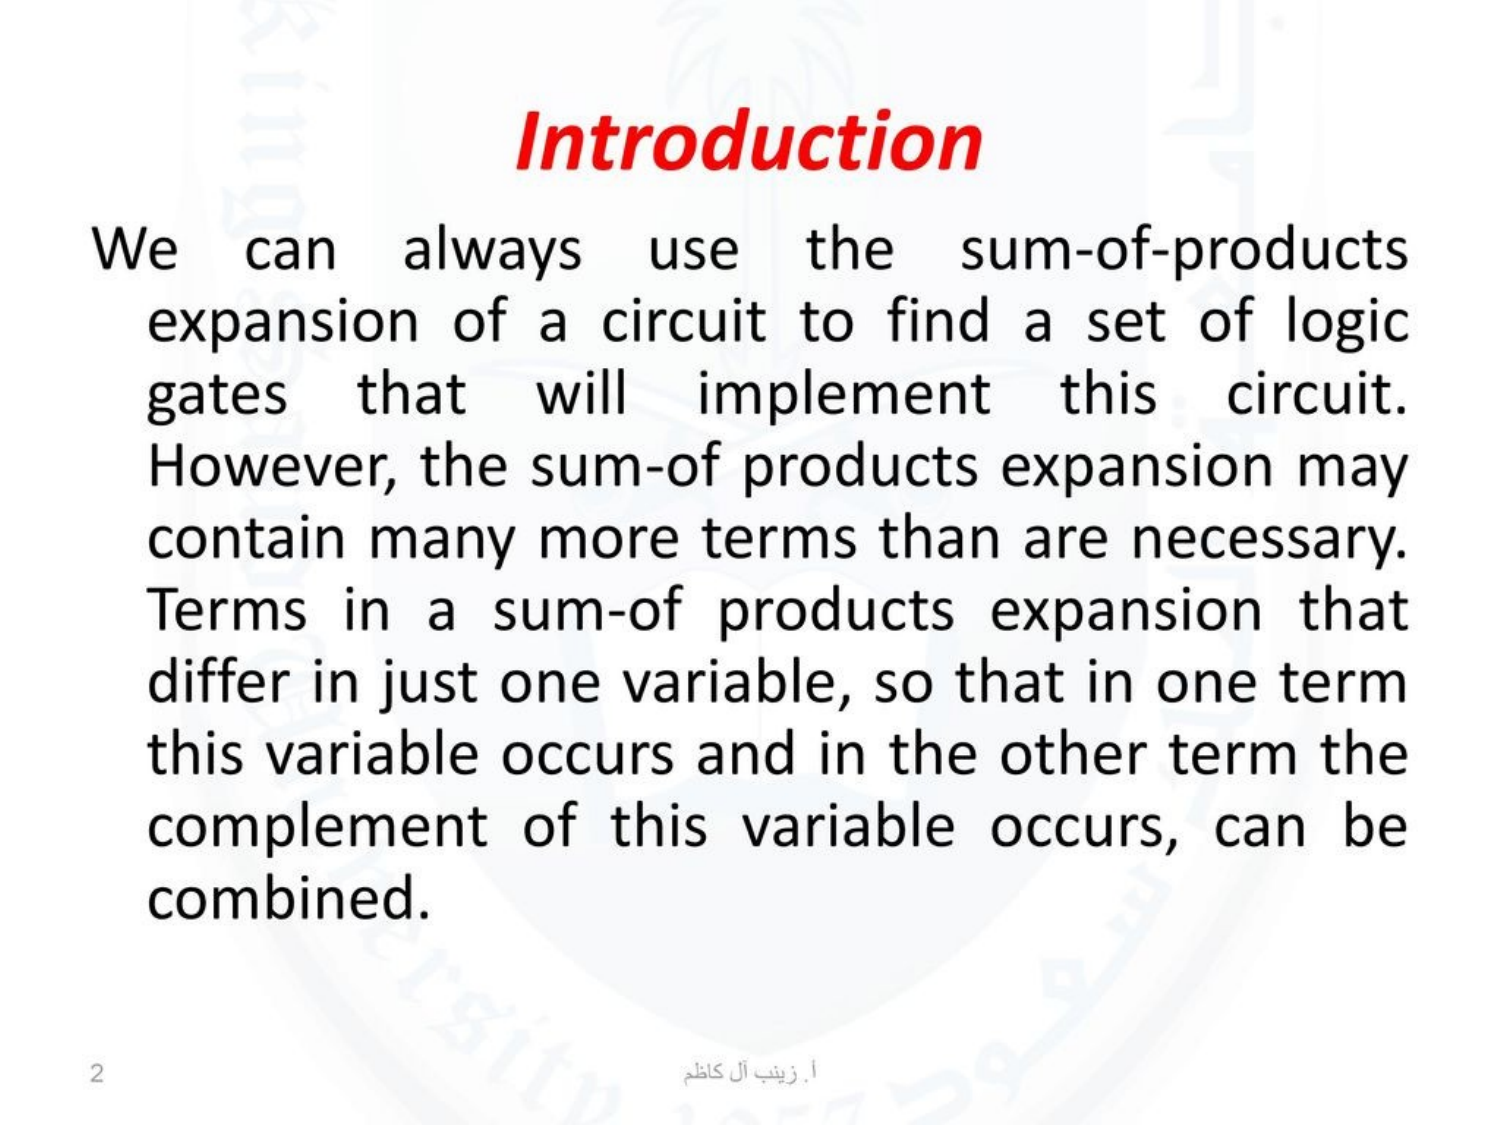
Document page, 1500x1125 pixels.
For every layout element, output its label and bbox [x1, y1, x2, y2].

picture [81, 0, 1418, 1125]
